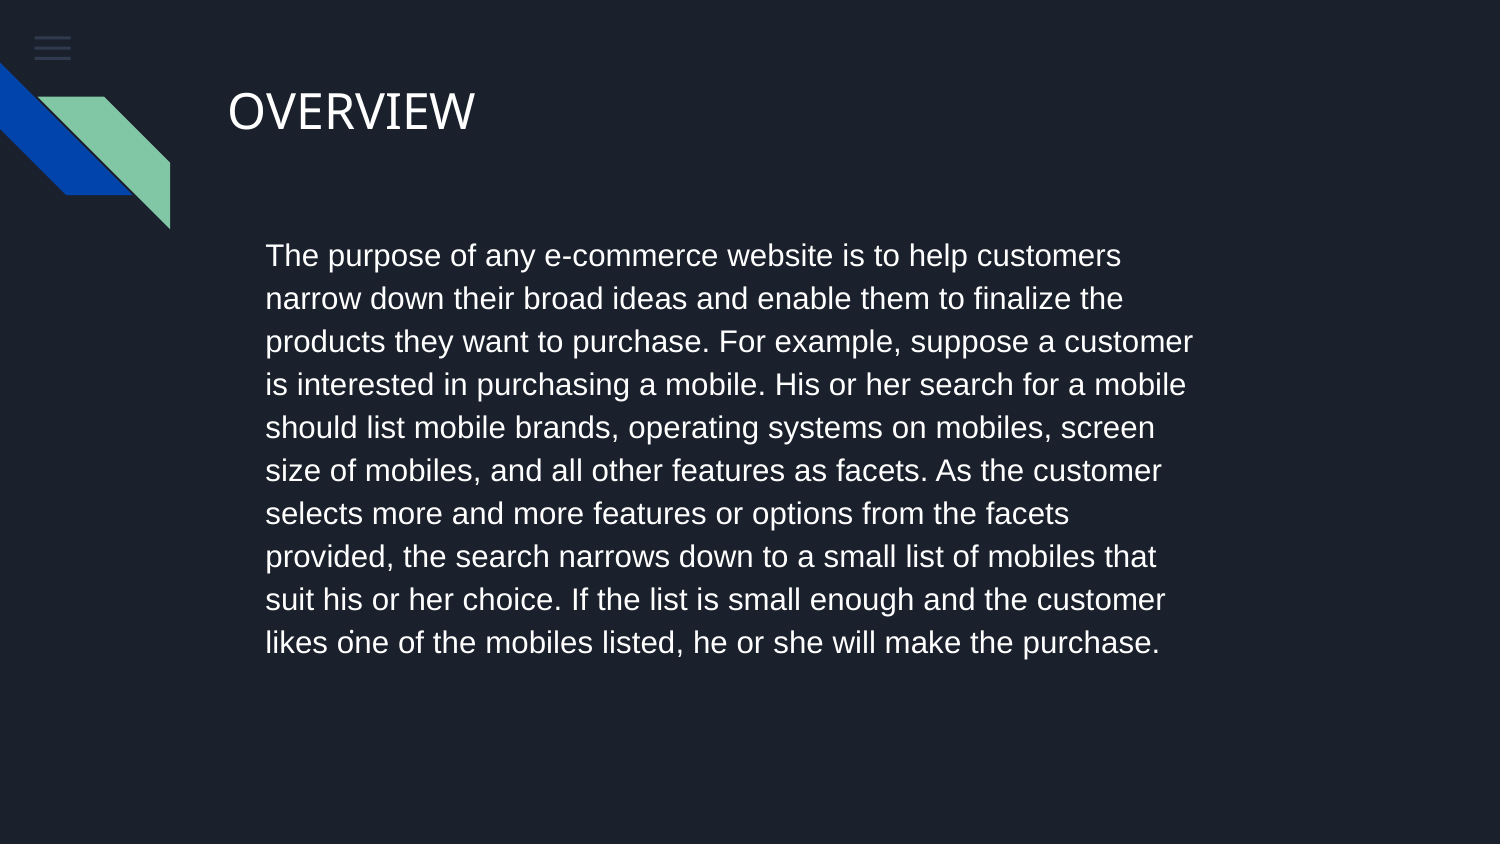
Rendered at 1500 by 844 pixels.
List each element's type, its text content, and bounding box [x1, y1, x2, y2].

list The purpose of any e-commerce website is to help customers narrow down their broad ideas and enable them to finalize the products they want to purchase. For example, suppose a customer is interested in purchasing a mobile. His or her search for a mobile should list mobile brands, operating systems on mobiles, screen size of mobiles, and all other features as facets. As the customer selects more and more features or options from the facets provided, the search narrows down to a small list of mobiles that suit his or her choice. If the list is small enough and the customer likes one of the mobiles listed, he or she will make the purchase. [250, 214, 1215, 348]
title OVERVIEW [212, 64, 1368, 215]
list . [333, 586, 1298, 719]
text_box [212, 586, 333, 719]
text_box [212, 436, 333, 569]
